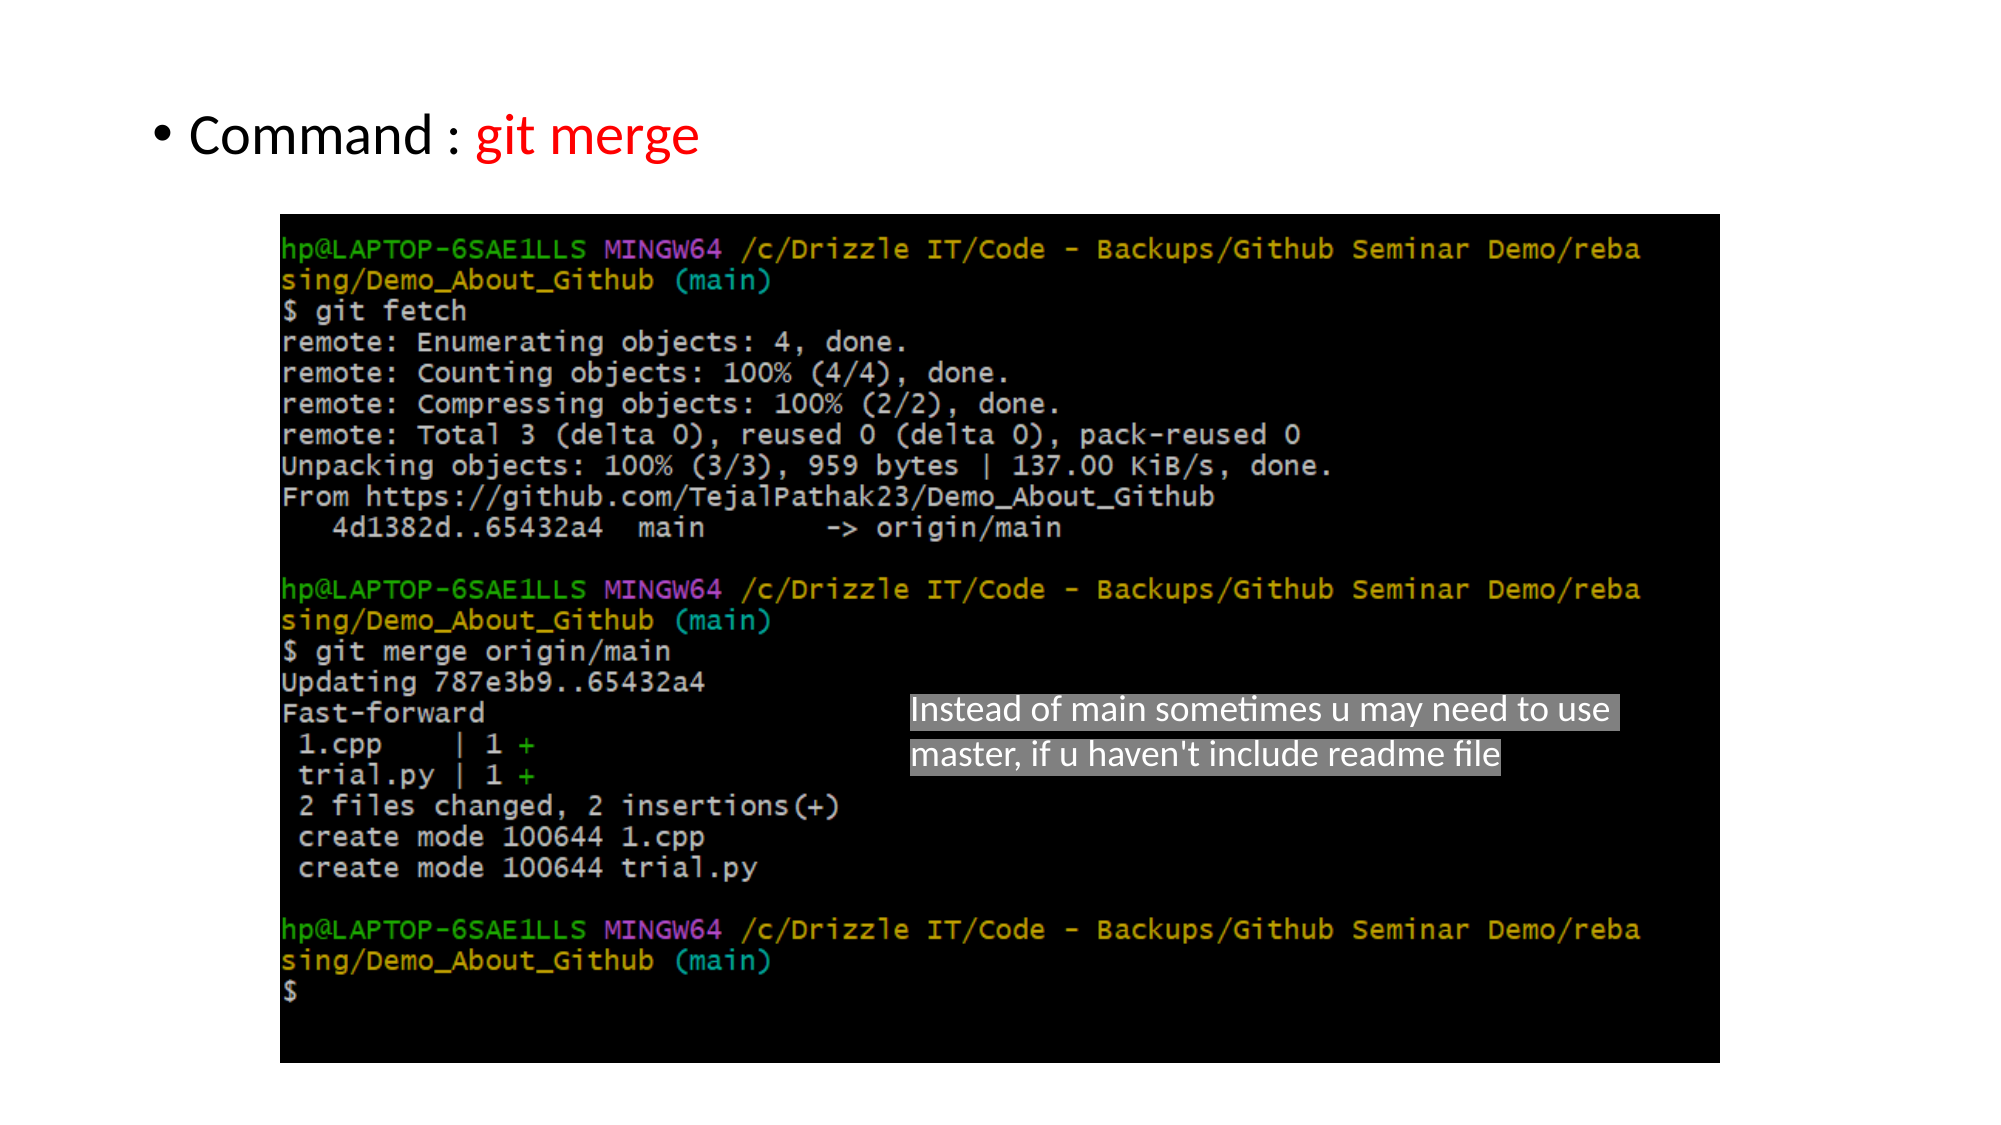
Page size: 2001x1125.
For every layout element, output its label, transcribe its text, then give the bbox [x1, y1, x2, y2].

list Command : git merge [137, 96, 1863, 1014]
picture [280, 214, 1720, 1063]
